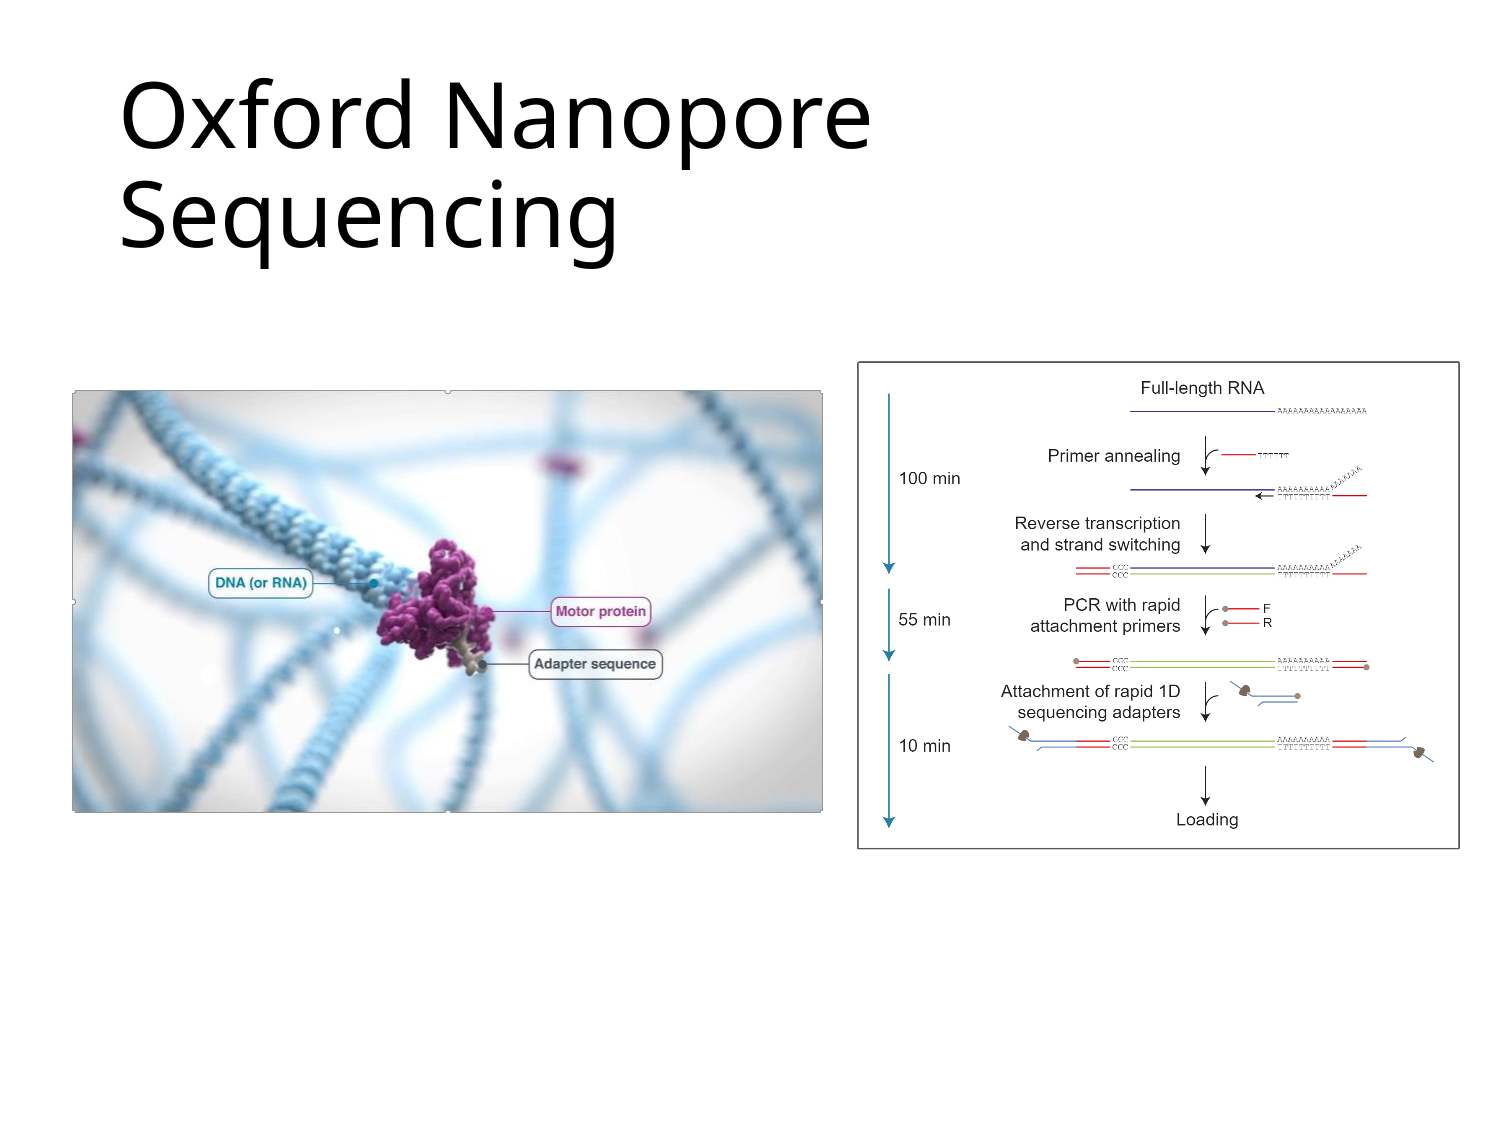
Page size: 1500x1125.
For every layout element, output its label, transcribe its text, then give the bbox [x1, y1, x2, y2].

title Oxford Nanopore Sequencing [103, 59, 1397, 278]
picture [72, 390, 823, 813]
picture [854, 359, 1462, 851]
